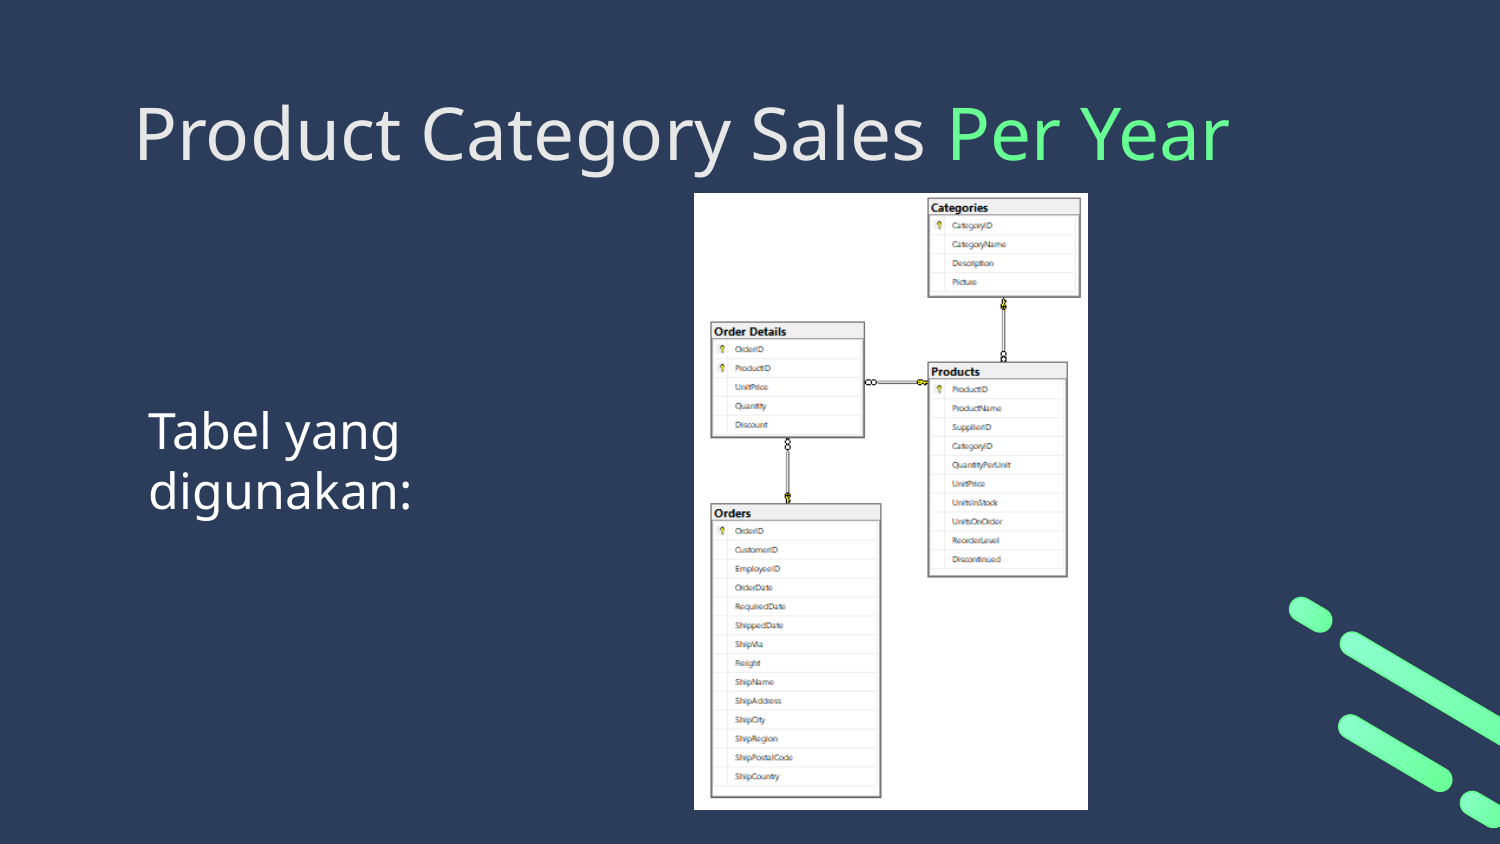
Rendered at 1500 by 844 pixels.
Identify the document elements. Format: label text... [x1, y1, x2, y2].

picture [694, 193, 1089, 810]
text_box [1289, 597, 1332, 632]
text_box [1460, 791, 1500, 828]
text_box [1338, 714, 1452, 792]
text_box Tabel yang digunakan: [133, 472, 585, 535]
title Product Category Sales Per Year [118, 72, 1382, 167]
text_box [1340, 632, 1500, 745]
